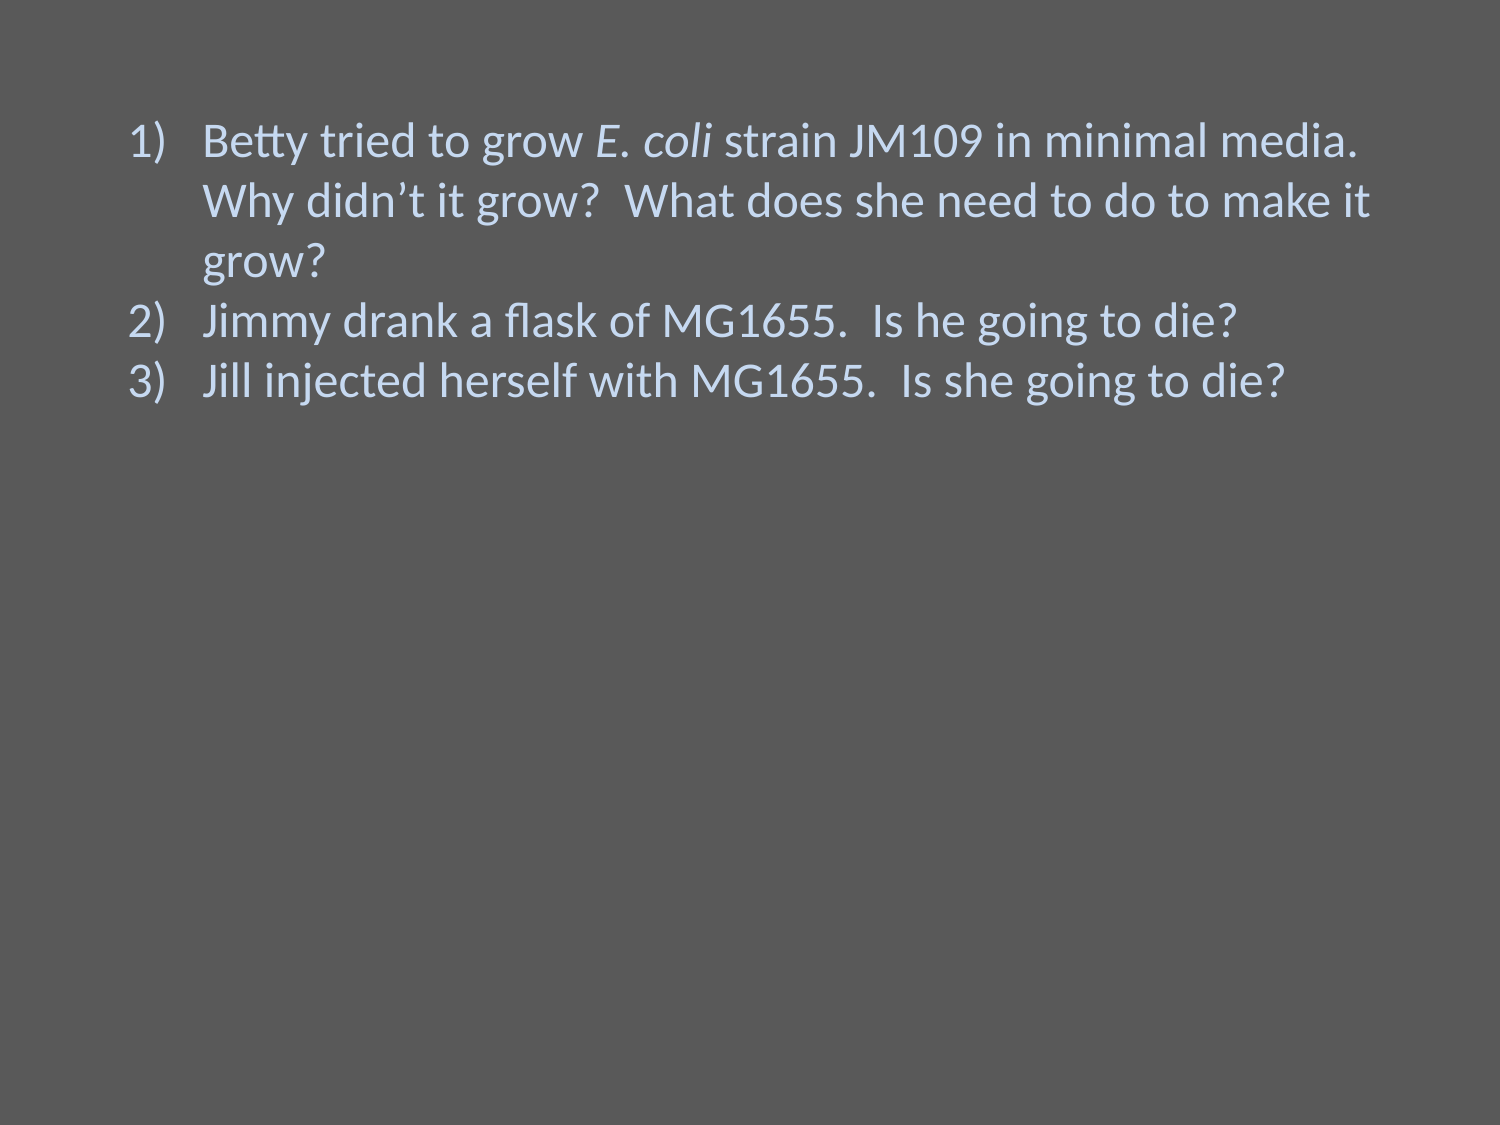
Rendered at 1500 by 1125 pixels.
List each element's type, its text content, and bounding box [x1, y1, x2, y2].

text_box Betty tried to grow E. coli strain JM109 in minimal media. Why didn’t it grow? What does she need to do to make it grow? Jimmy drank a flask of MG1655. Is he going to die? Jill injected herself with MG1655. Is she going to die? [112, 99, 1413, 415]
